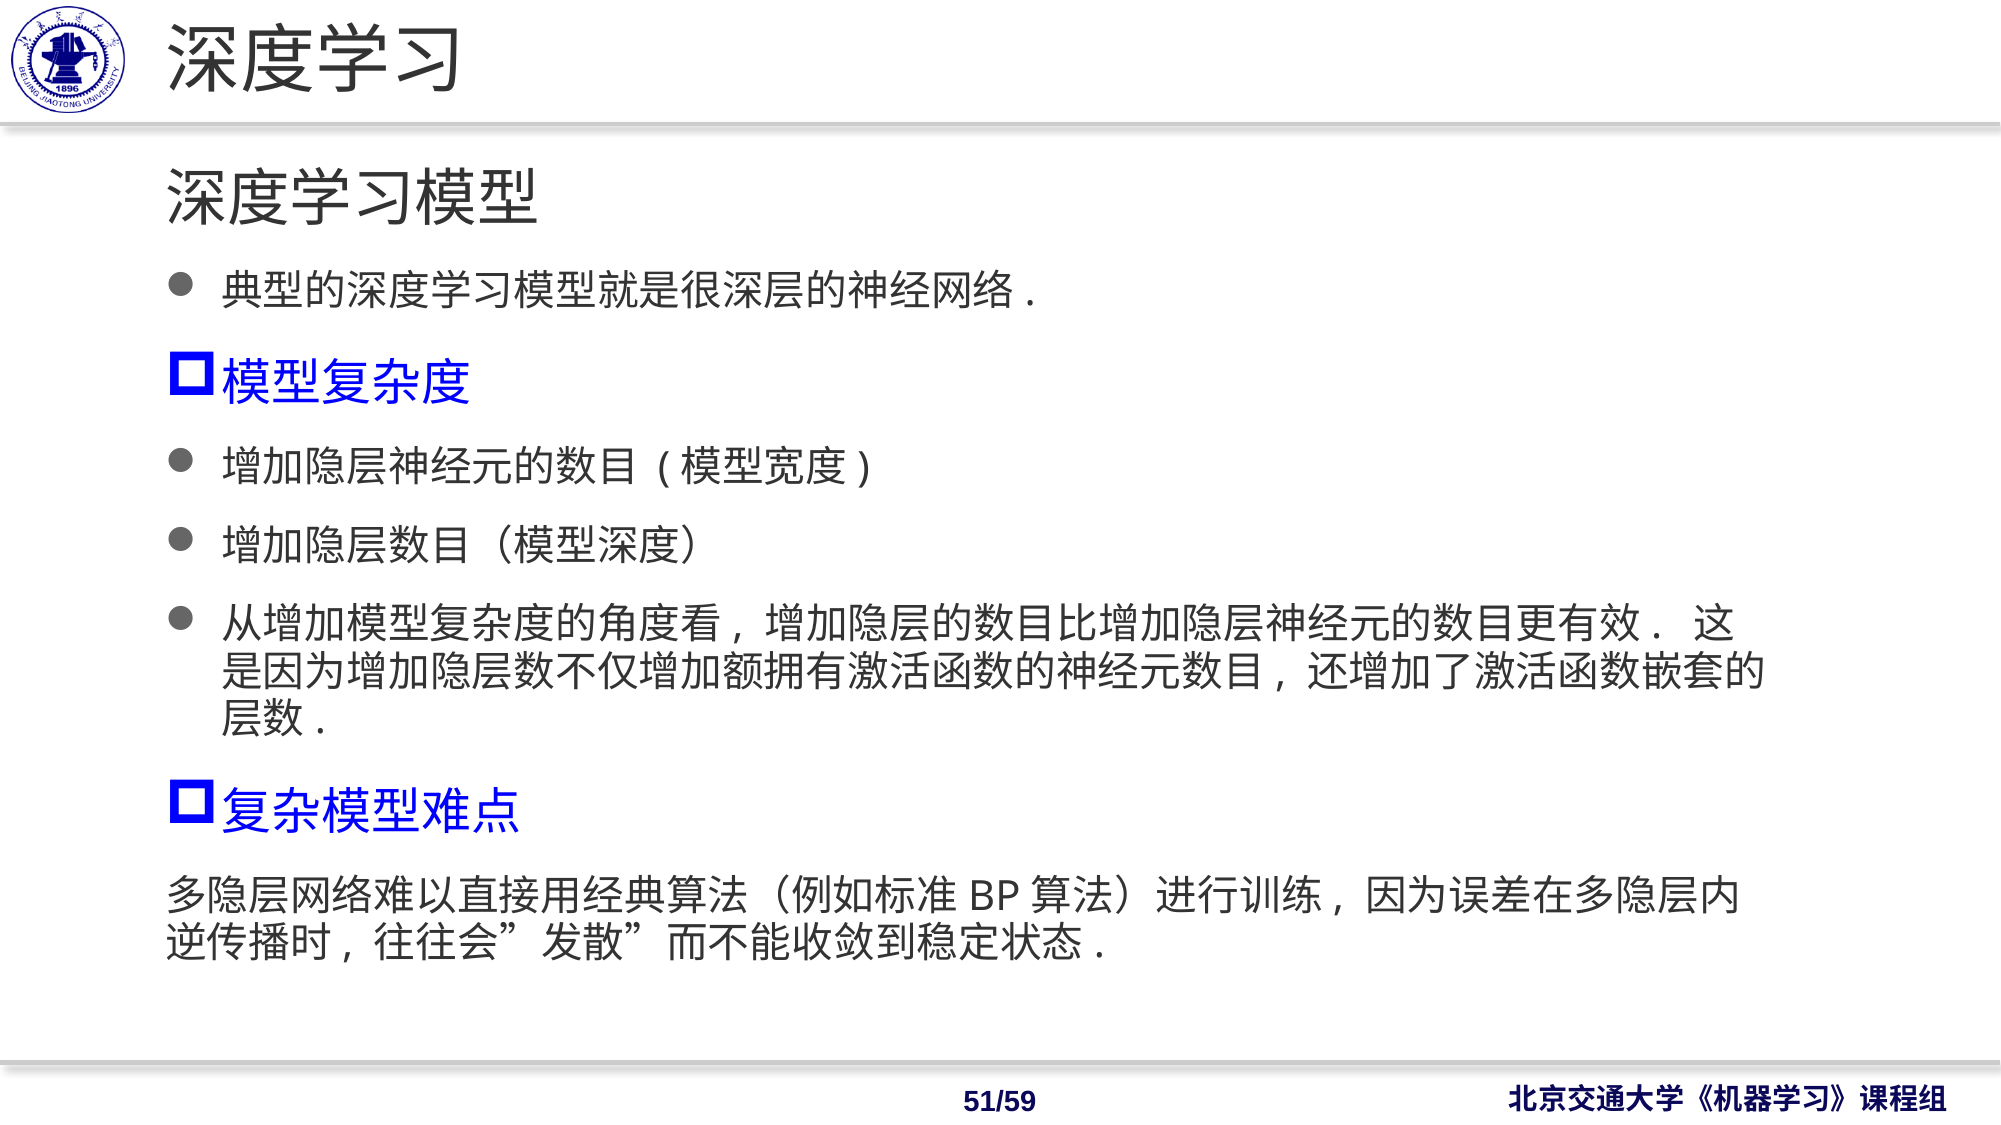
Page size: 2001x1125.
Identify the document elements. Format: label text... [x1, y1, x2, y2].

picture [11, 6, 125, 113]
title 深度学习 [150, 0, 1444, 128]
list 深度学习模型 典型的深度学习模型就是很深层的神经网络. 模型复杂度 增加隐层神经元的数目 (模型宽度) 增加隐层数目（模型深度） 从增加模型复杂度的角度看, 增加隐层的数目比增加隐层神经元的数目更有效. 这是因为增加隐层数不仅增加额拥有激活函数的神经元数目, 还增加了激活函数嵌套的层数. 复杂模型难点 多隐层网络难以直接用经典算法（例如标准BP算法）进行训练, 因为误差在多隐层内逆传播时, 往往会”发散”而不能收敛到稳定状态. [150, 149, 1788, 1038]
